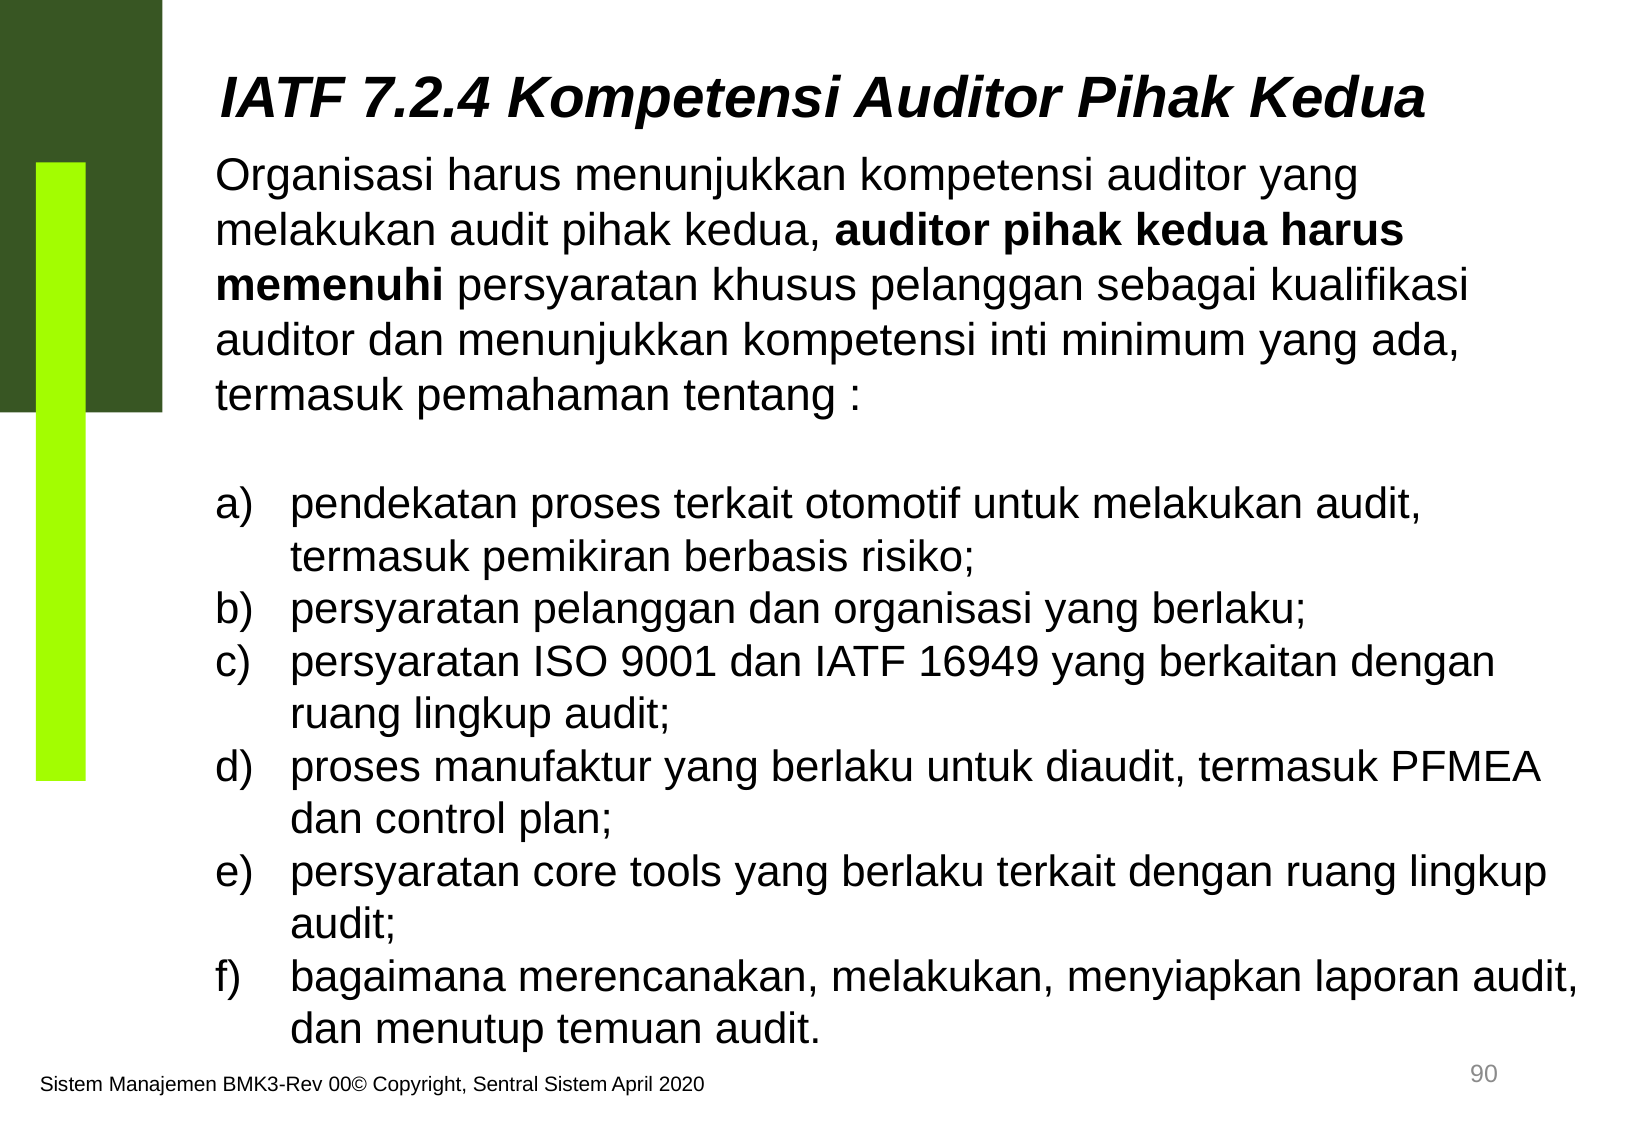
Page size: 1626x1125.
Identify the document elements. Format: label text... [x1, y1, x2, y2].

text_box Sistem Manajemen BMK3-Rev 00© Copyright, Sentral Sistem April 2020 [24, 1062, 813, 1123]
text_box Organisasi harus menunjukkan kompetensi auditor yang melakukan audit pihak kedua, auditor pihak kedua harus memenuhi persyaratan khusus pelanggan sebagai kualifikasi auditor dan menunjukkan kompetensi inti minimum yang ada, termasuk pemahaman tentang : pendekatan proses terkait otomotif untuk melakukan audit, termasuk pemikiran berbasis risiko; persyaratan pelanggan dan organisasi yang berlaku; persyaratan ISO 9001 dan IATF 16949 yang berkaitan dengan ruang lingkup audit; proses manufaktur yang berlaku untuk diaudit, termasuk PFMEA dan control plan; persyaratan core tools yang berlaku terkait dengan ruang lingkup audit; bagaimana merencanakan, melakukan, menyiapkan laporan audit, dan menutup temuan audit. [200, 137, 1597, 1060]
text_box [0, 0, 163, 413]
text_box [35, 161, 87, 782]
slide_number 90 [1147, 1042, 1514, 1103]
text_box IATF 7.2.4 Kompetensi Auditor Pihak Kedua [198, 16, 1451, 136]
